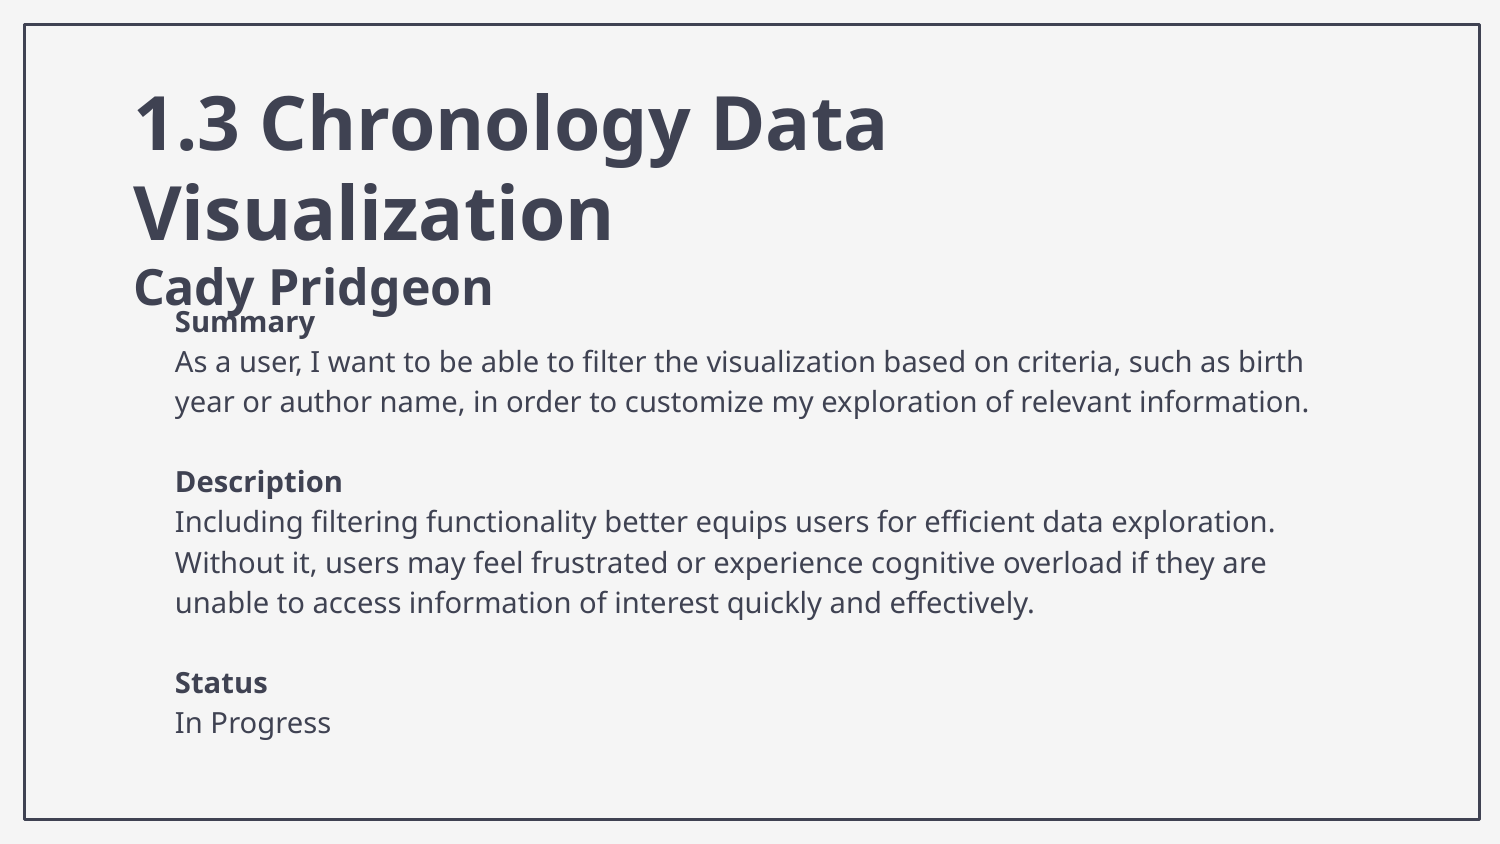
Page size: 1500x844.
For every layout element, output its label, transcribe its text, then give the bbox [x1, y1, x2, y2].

list Summary As a user, I want to be able to filter the visualization based on criteria, such as birth year or author name, in order to customize my exploration of relevant information. Description Including filtering functionality better equips users for efficient data exploration. Without it, users may feel frustrated or experience cognitive overload if they are unable to access information of interest quickly and effectively. Status In Progress [159, 282, 1382, 749]
title 1.3 Chronology Data Visualization Cady Pridgeon [118, 60, 1382, 155]
